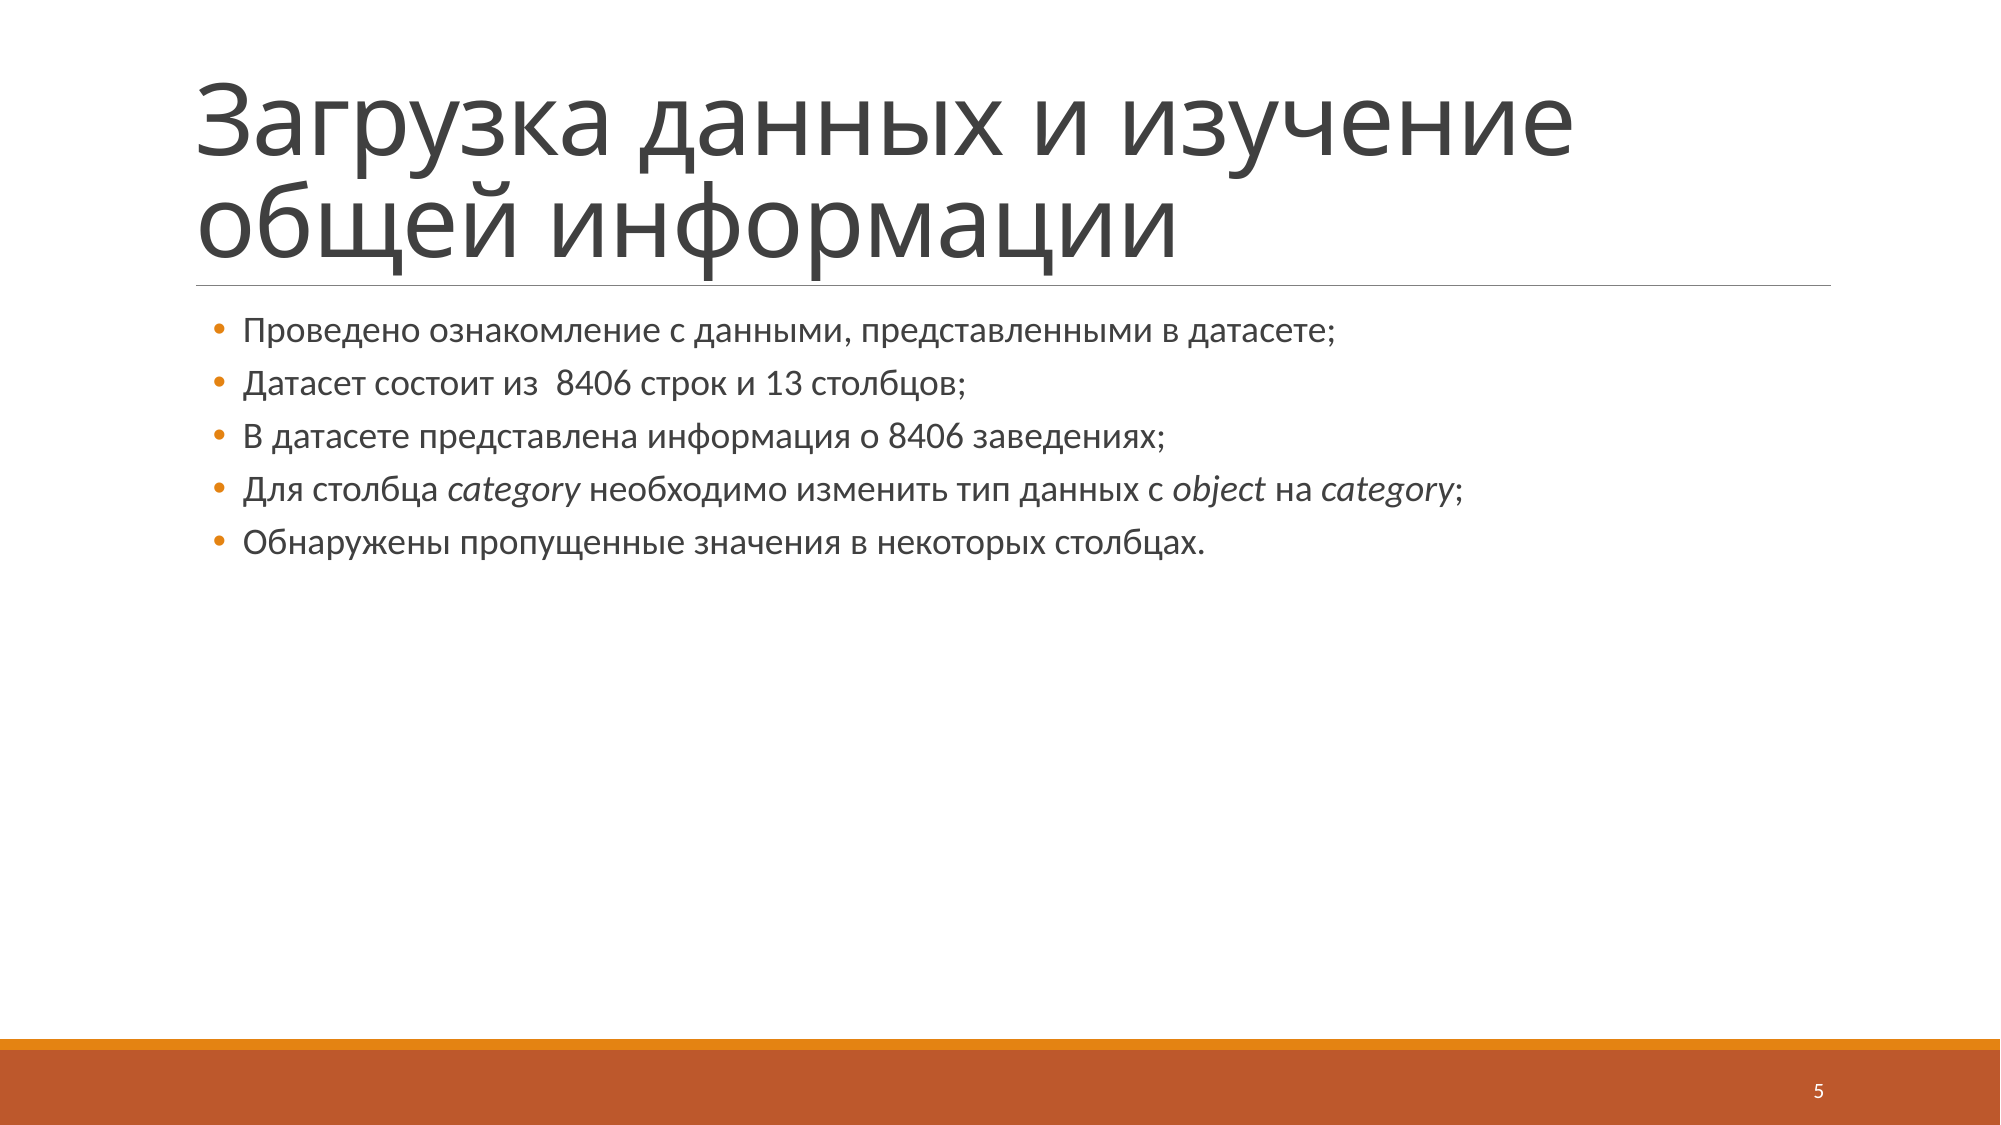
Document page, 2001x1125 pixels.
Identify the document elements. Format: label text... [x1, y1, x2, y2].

title Загрузка данных и изучение общей информации [180, 47, 1830, 285]
slide_number 5 [1624, 1059, 1840, 1120]
list Проведено ознакомление с данными, представленными в датасете; Датасет состоит из 8406 строк и 13 столбцов; В датасете представлена информация о 8406 заведениях; Для столбца category необходимо изменить тип данных с object на category; Обнаружены пропущенные значения в некоторых столбцах. [180, 302, 1830, 963]
